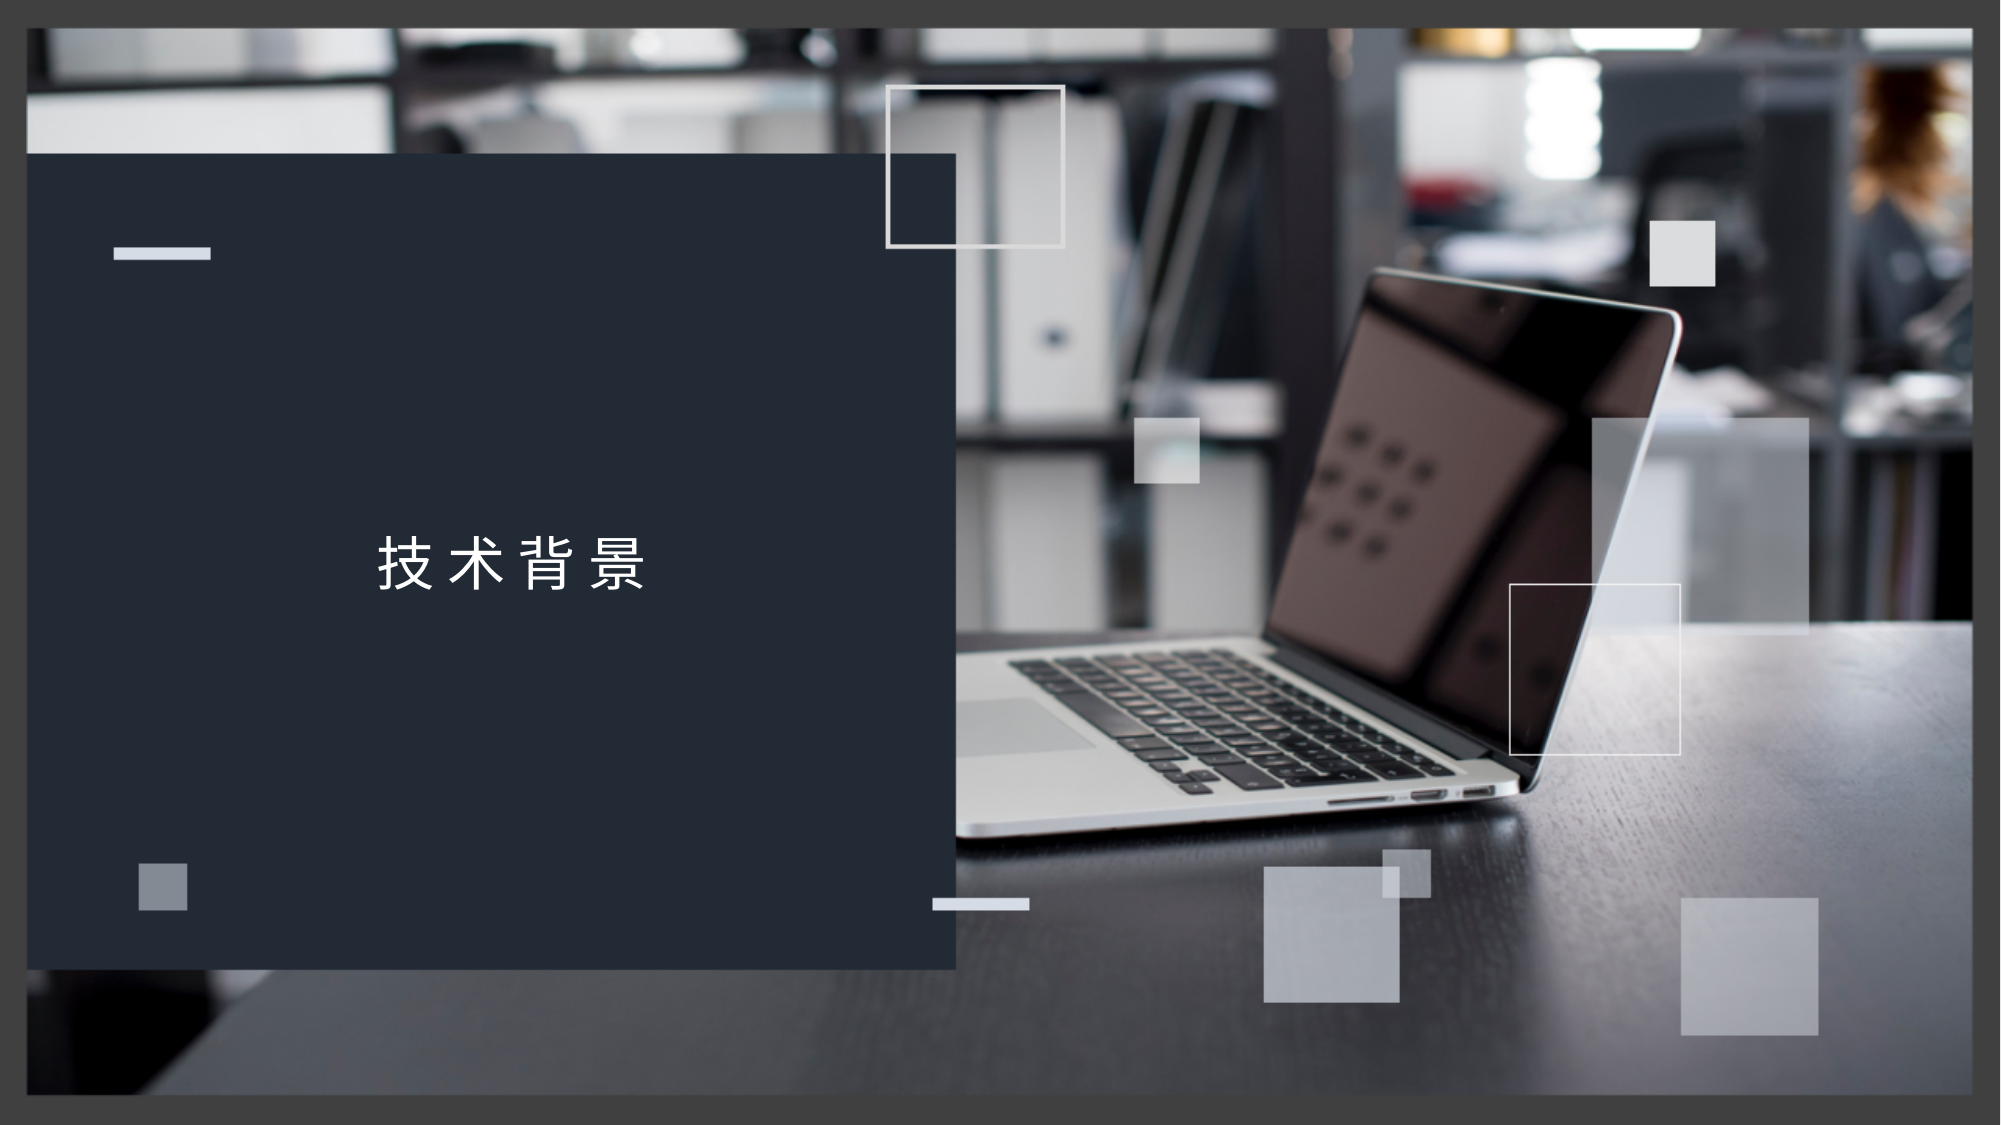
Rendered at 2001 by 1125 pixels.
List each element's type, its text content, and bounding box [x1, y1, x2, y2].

picture [0, 0, 2001, 1125]
title 技术背景 [115, 381, 908, 744]
